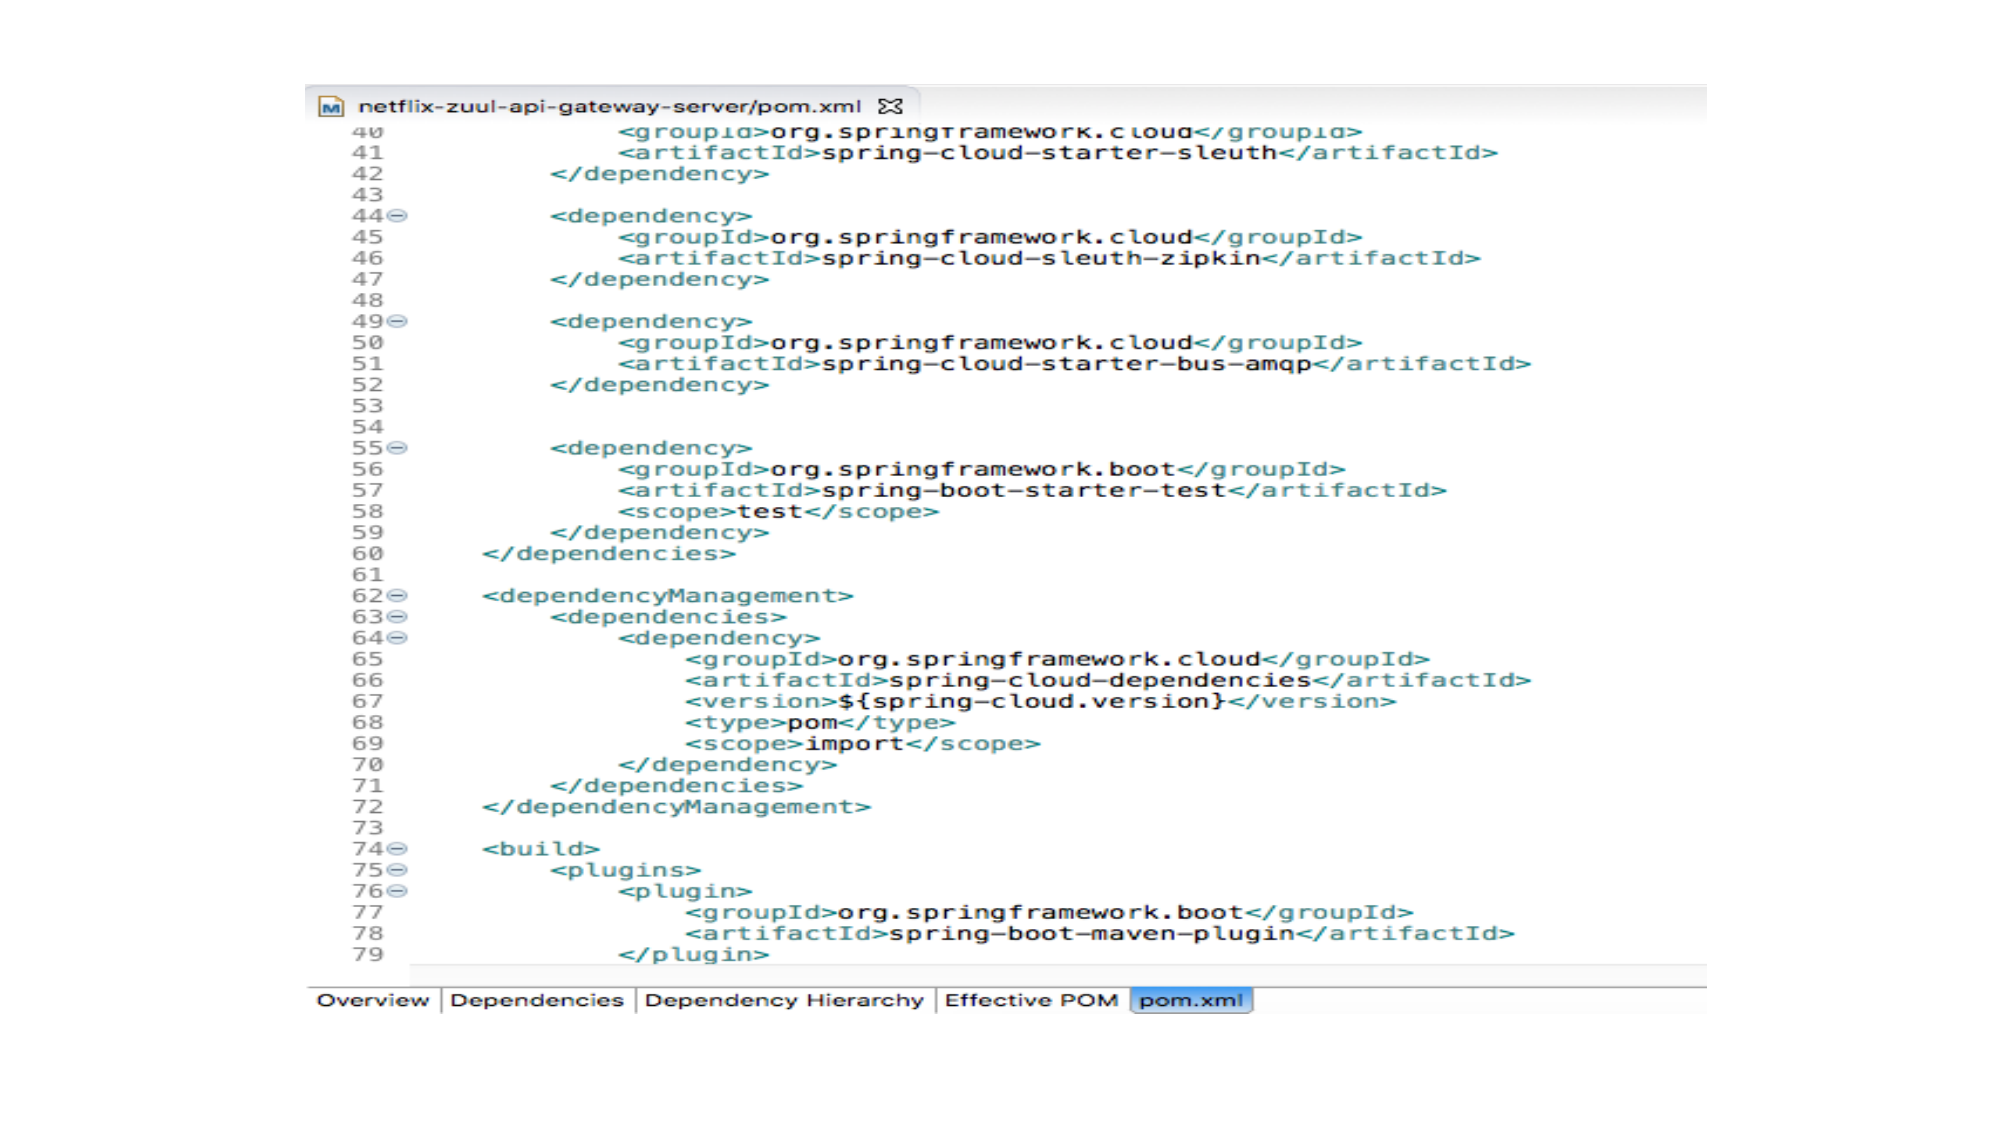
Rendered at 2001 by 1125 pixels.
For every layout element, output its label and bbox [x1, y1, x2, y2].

list [305, 84, 1707, 1014]
